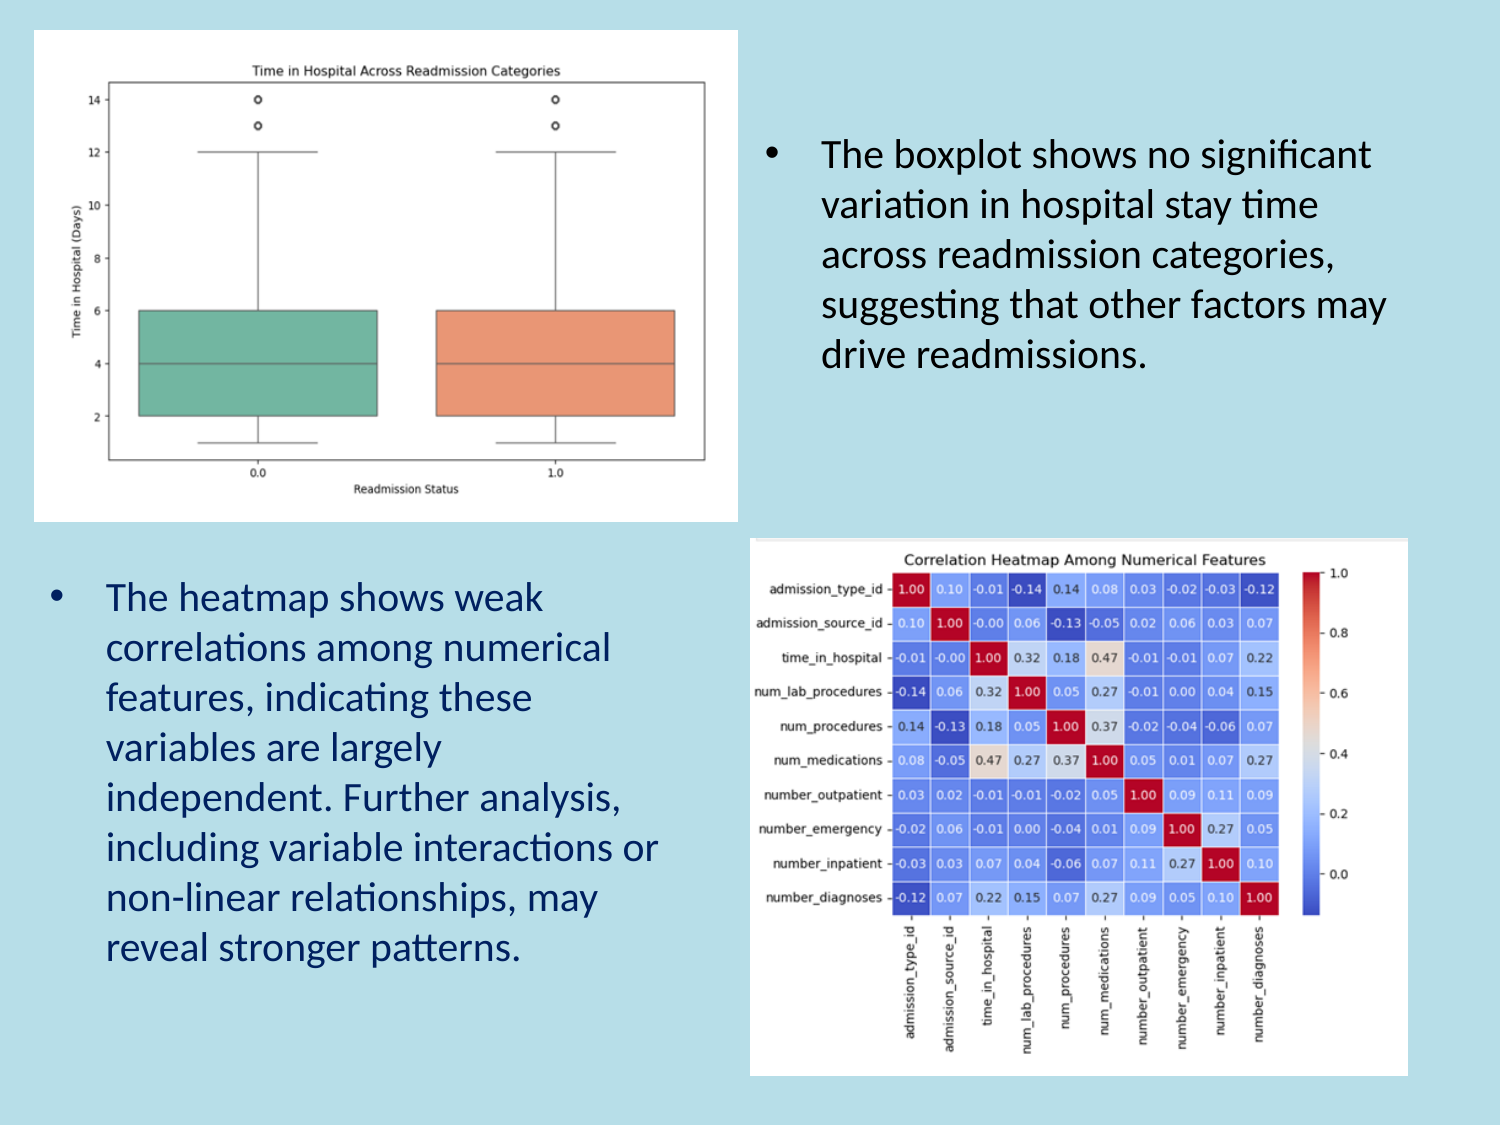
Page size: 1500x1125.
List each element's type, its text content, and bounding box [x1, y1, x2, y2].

picture [34, 30, 738, 522]
text_box The boxplot shows no significant variation in hospital stay time across readmission categories, suggesting that other factors may drive readmissions. [749, 69, 1445, 385]
picture [749, 538, 1408, 1076]
text_box The heatmap shows weak correlations among numerical features, indicating these variables are largely independent. Further analysis, including variable interactions or non-linear relationships, may reveal stronger patterns. [34, 562, 693, 978]
